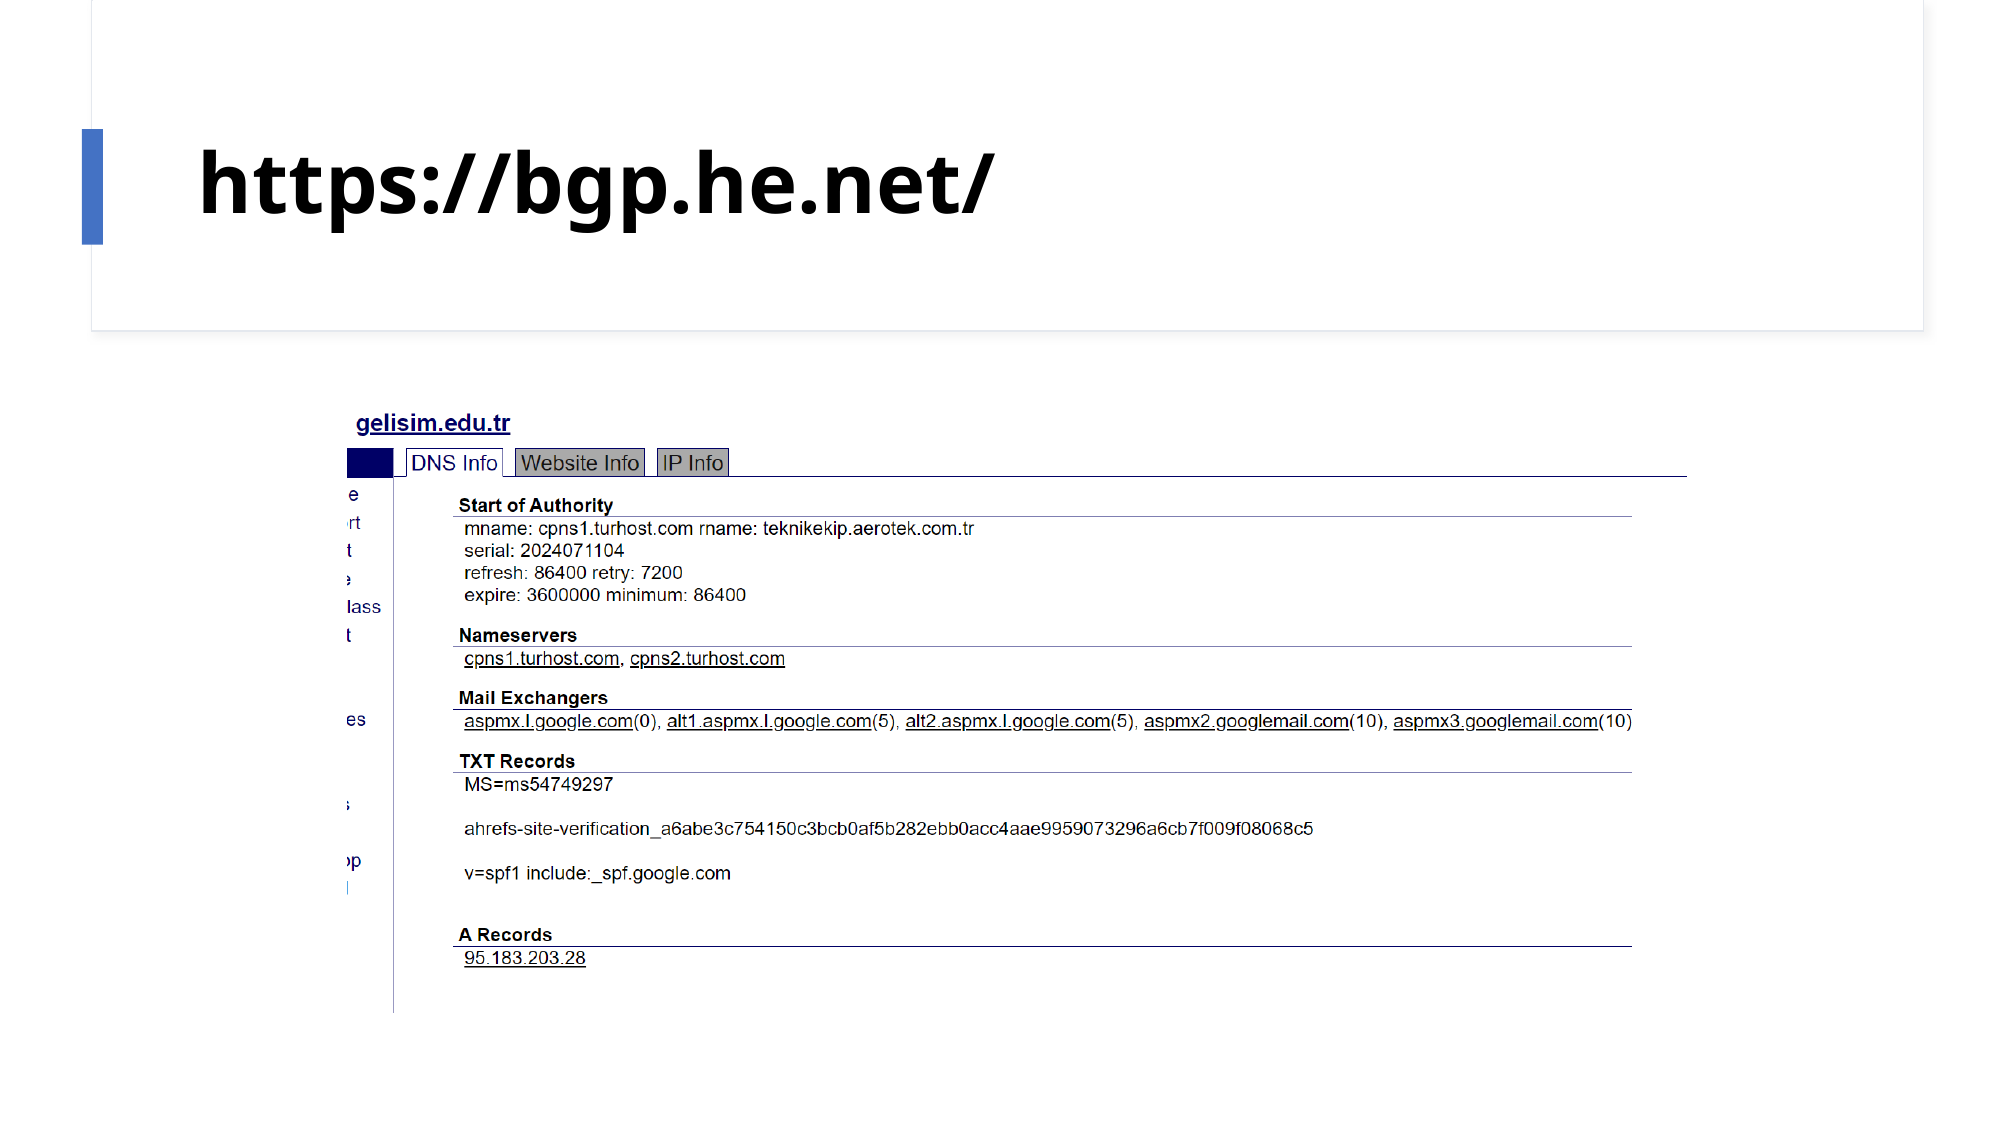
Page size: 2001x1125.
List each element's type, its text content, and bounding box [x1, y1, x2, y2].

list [347, 406, 1687, 1013]
title https://bgp.he.net/ [183, 90, 1851, 284]
